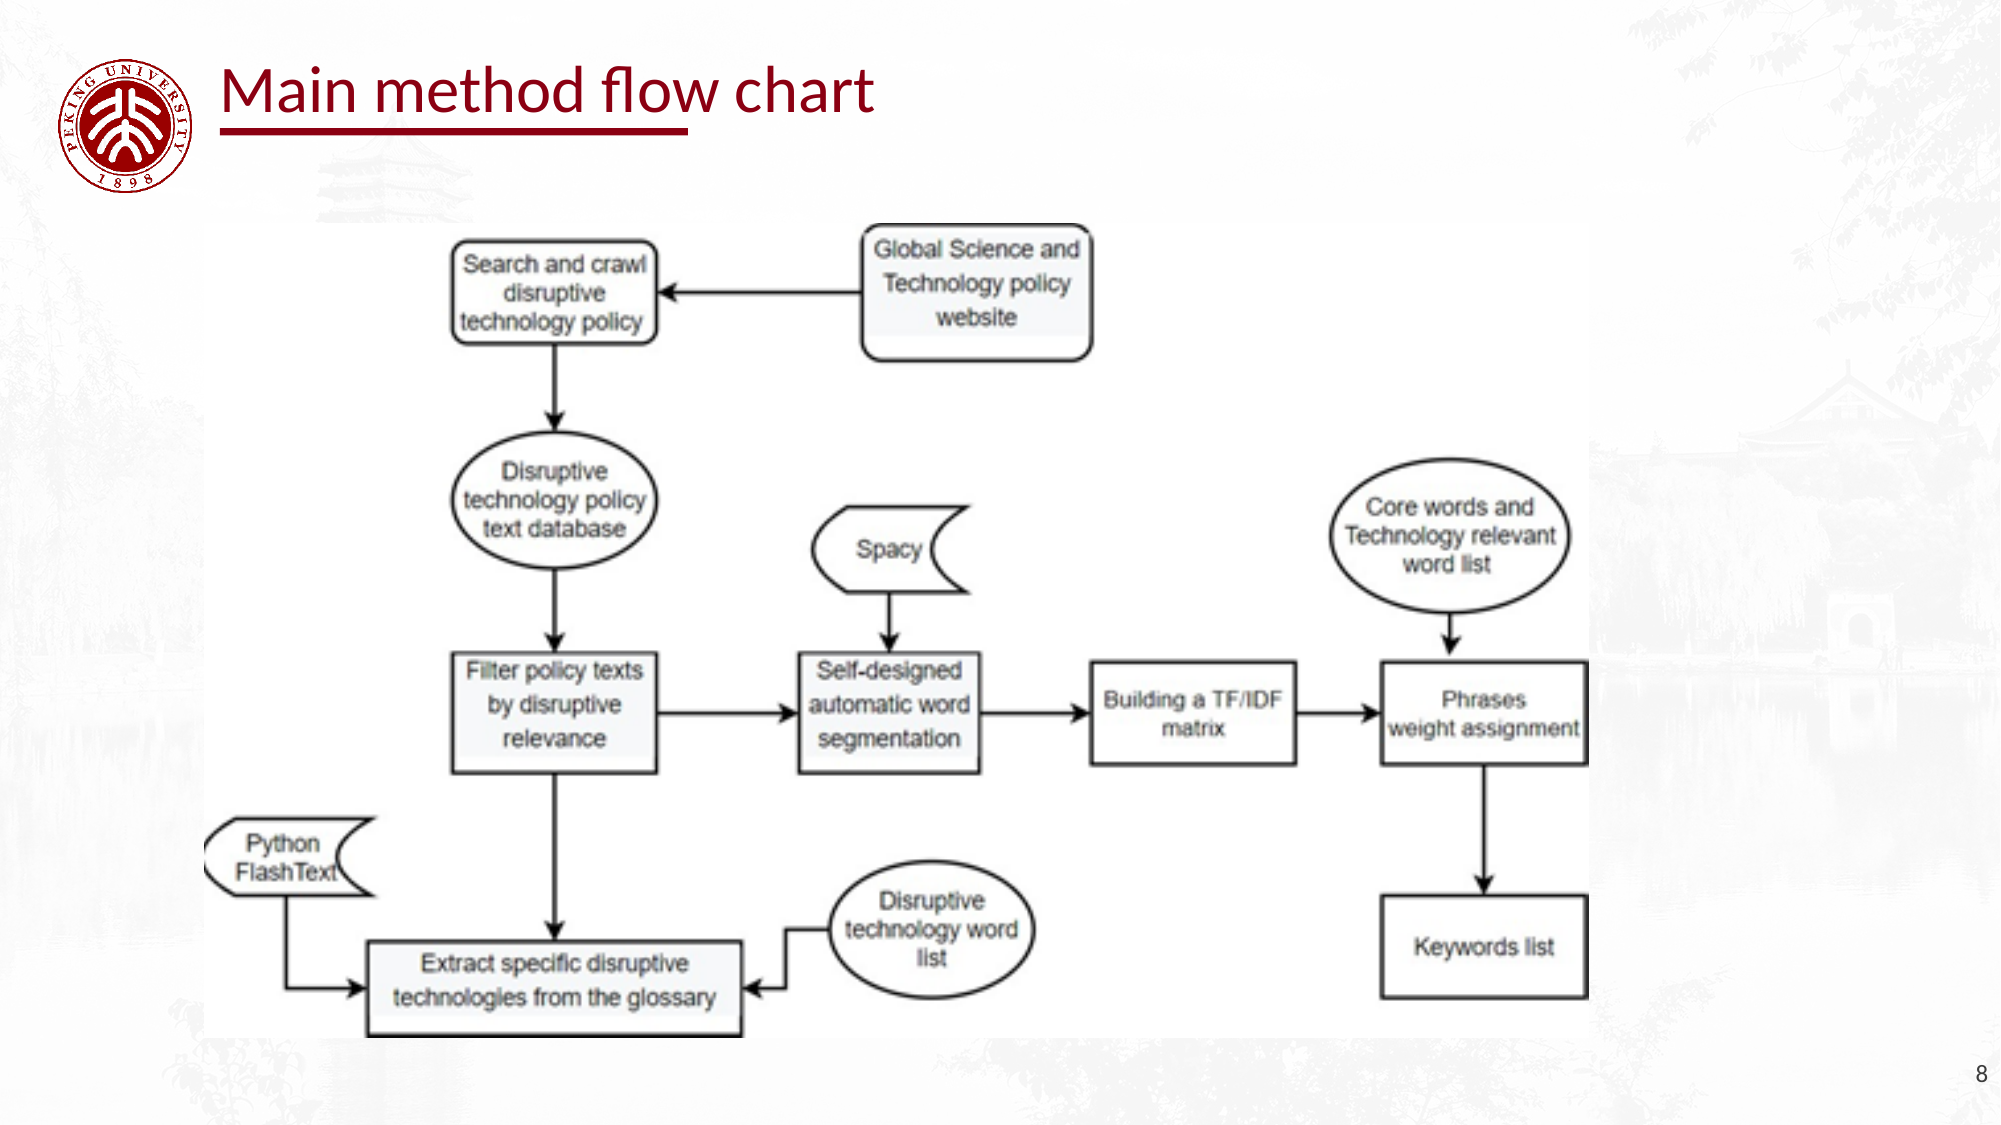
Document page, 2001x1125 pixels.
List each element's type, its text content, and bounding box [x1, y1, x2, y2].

slide_number 8 [1767, 1042, 2000, 1103]
text_box Main method flow chart [204, 38, 1283, 134]
text_box [219, 127, 689, 137]
picture [0, 0, 2001, 1125]
